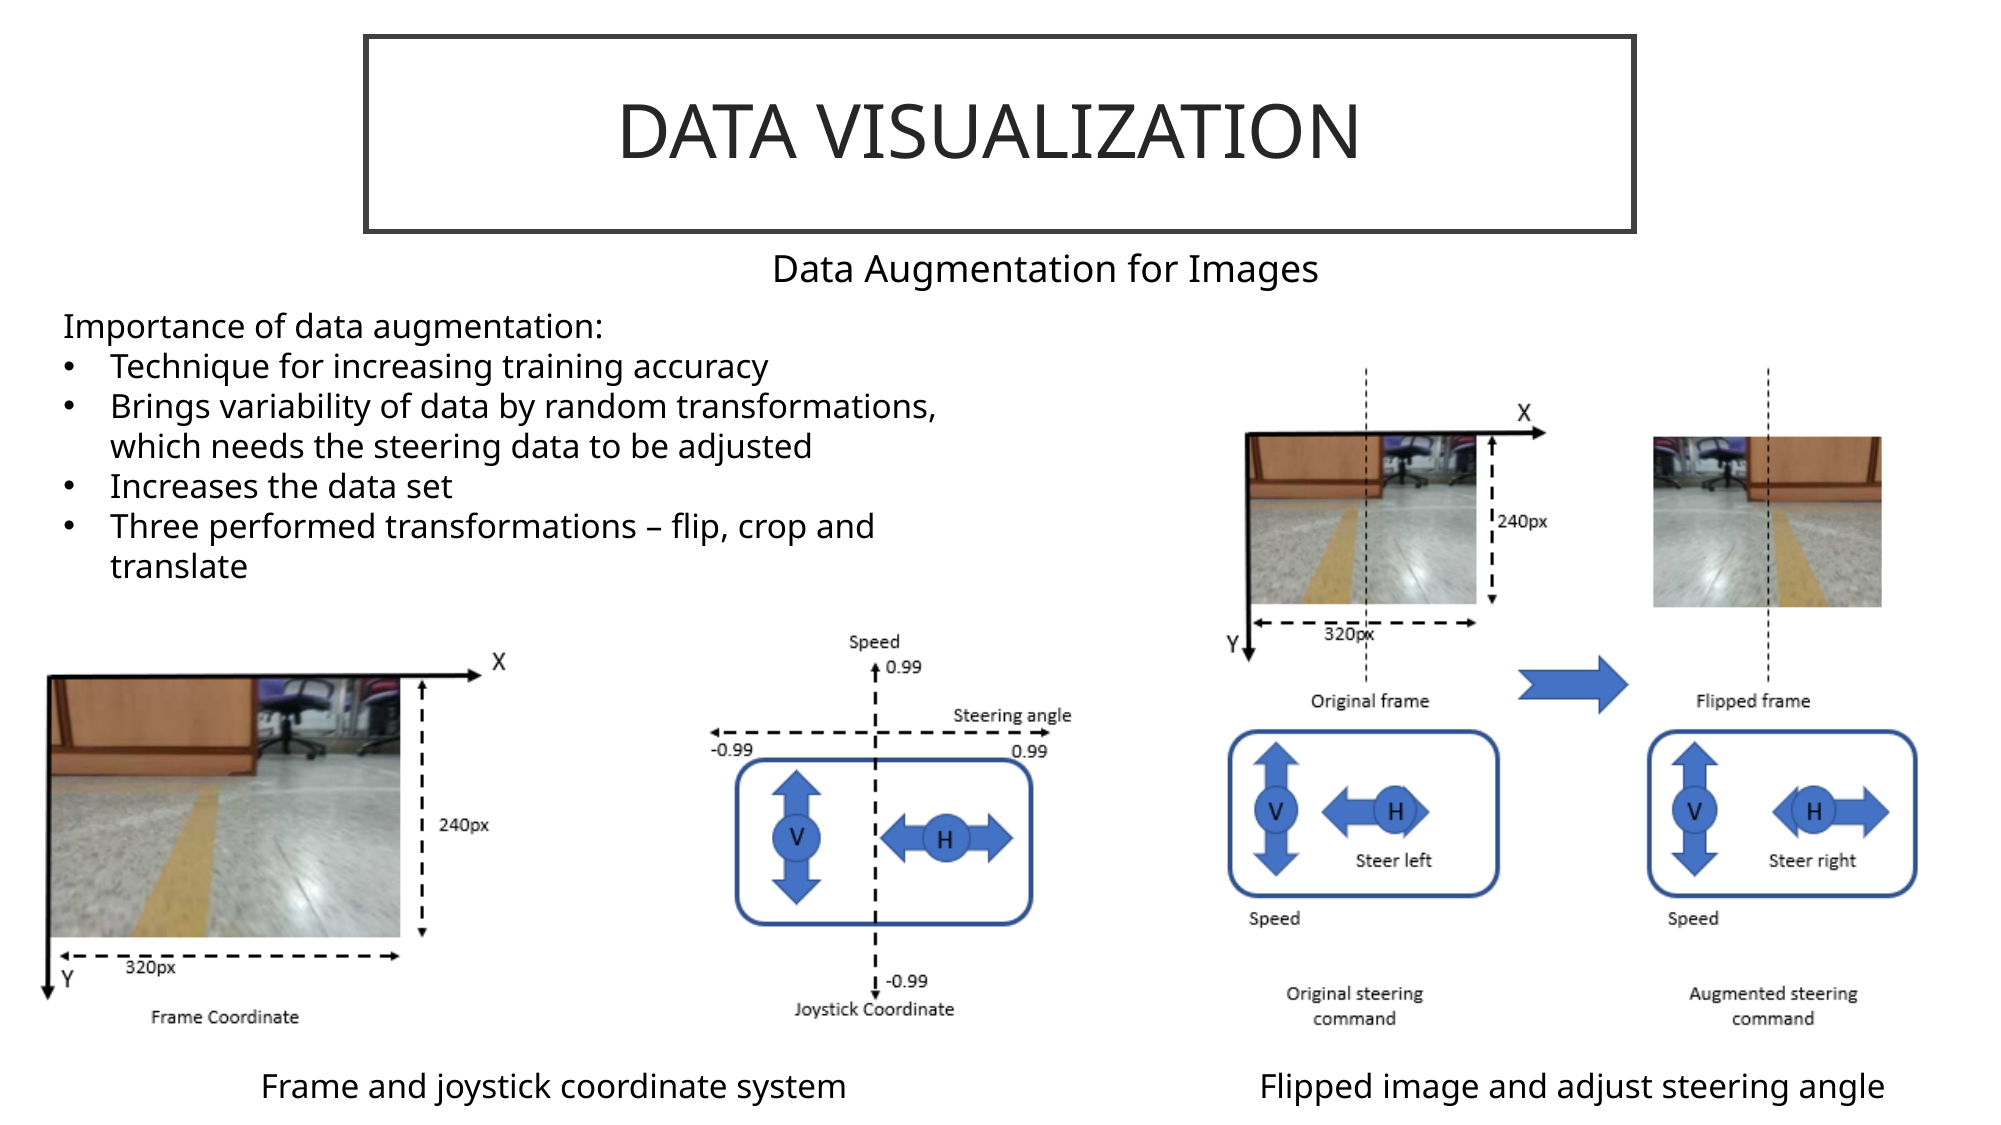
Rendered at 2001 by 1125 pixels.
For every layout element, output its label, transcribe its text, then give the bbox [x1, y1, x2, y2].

text_box Flipped image and adjust steering angle [1192, 1066, 1954, 1113]
text_box Data Augmentation for Images [668, 237, 1424, 298]
text_box Frame and joystick coordinate system [177, 1067, 932, 1113]
picture [15, 613, 1093, 1059]
text_box Importance of data augmentation: Technique for increasing training accuracy Brings variability of data by random transformations, which needs the steering data to be adjusted Increases the data set Three performed transformations – flip, crop and translate [48, 298, 1036, 593]
title DATA VISUALIZATION [366, 36, 1634, 232]
picture [1192, 340, 1954, 1059]
